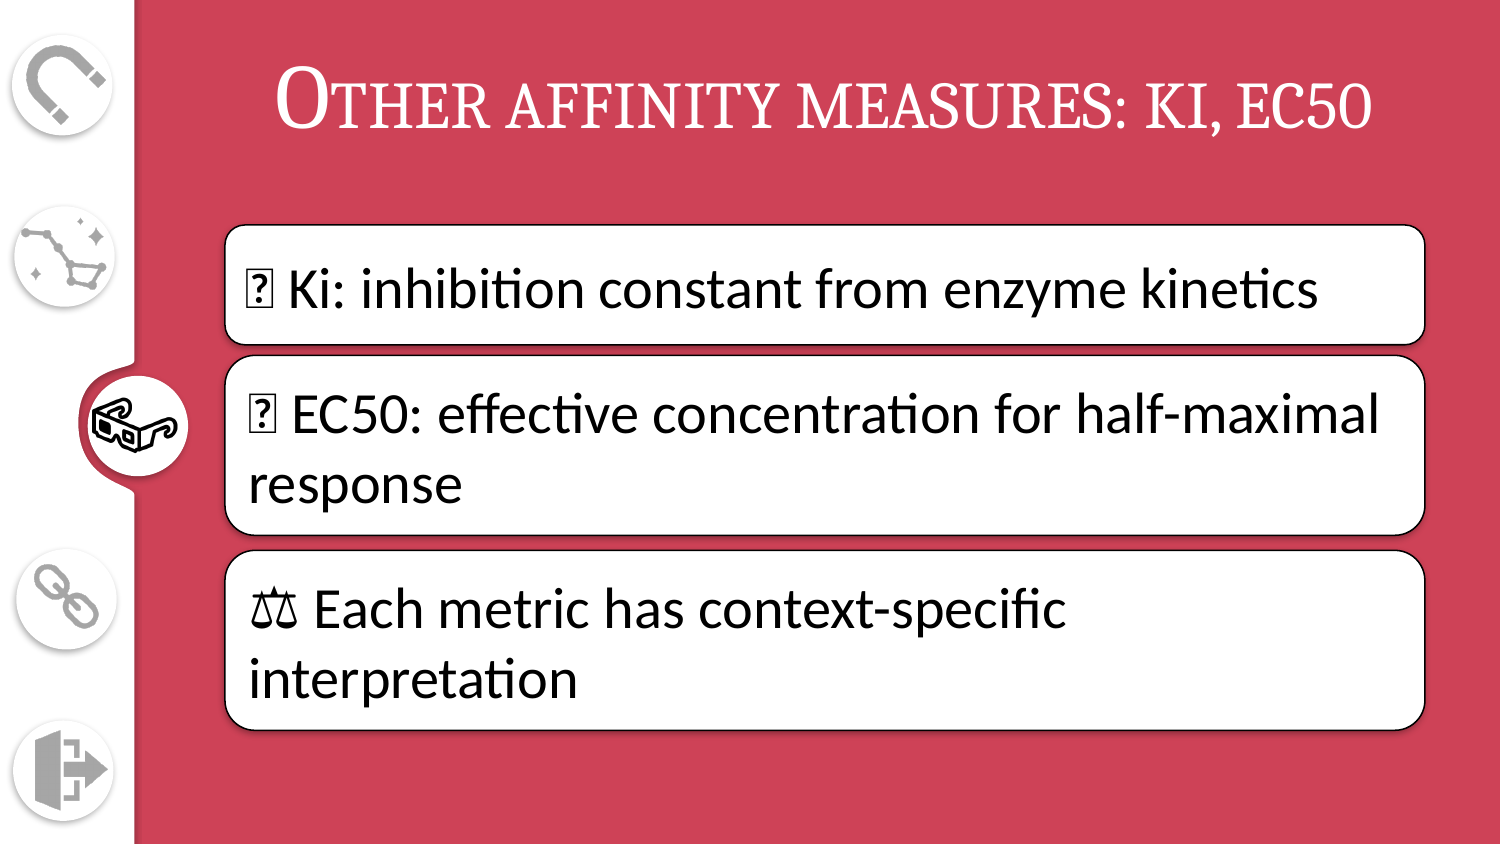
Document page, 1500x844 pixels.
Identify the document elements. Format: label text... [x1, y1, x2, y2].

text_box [14, 206, 115, 307]
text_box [16, 548, 117, 650]
text_box [0, 0, 136, 844]
text_box ⚖️ Each metric has context-specific interpretation [224, 549, 1426, 732]
text_box 🔹 Ki: inhibition constant from enzyme kinetics [224, 224, 1426, 346]
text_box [12, 720, 116, 822]
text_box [11, 34, 113, 136]
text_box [87, 375, 189, 477]
text_box 🔹 EC50: effective concentration for half-maximal response [224, 354, 1426, 537]
text_box OTHER AFFINITY MEASURES: KI, EC50 [260, 29, 1389, 155]
